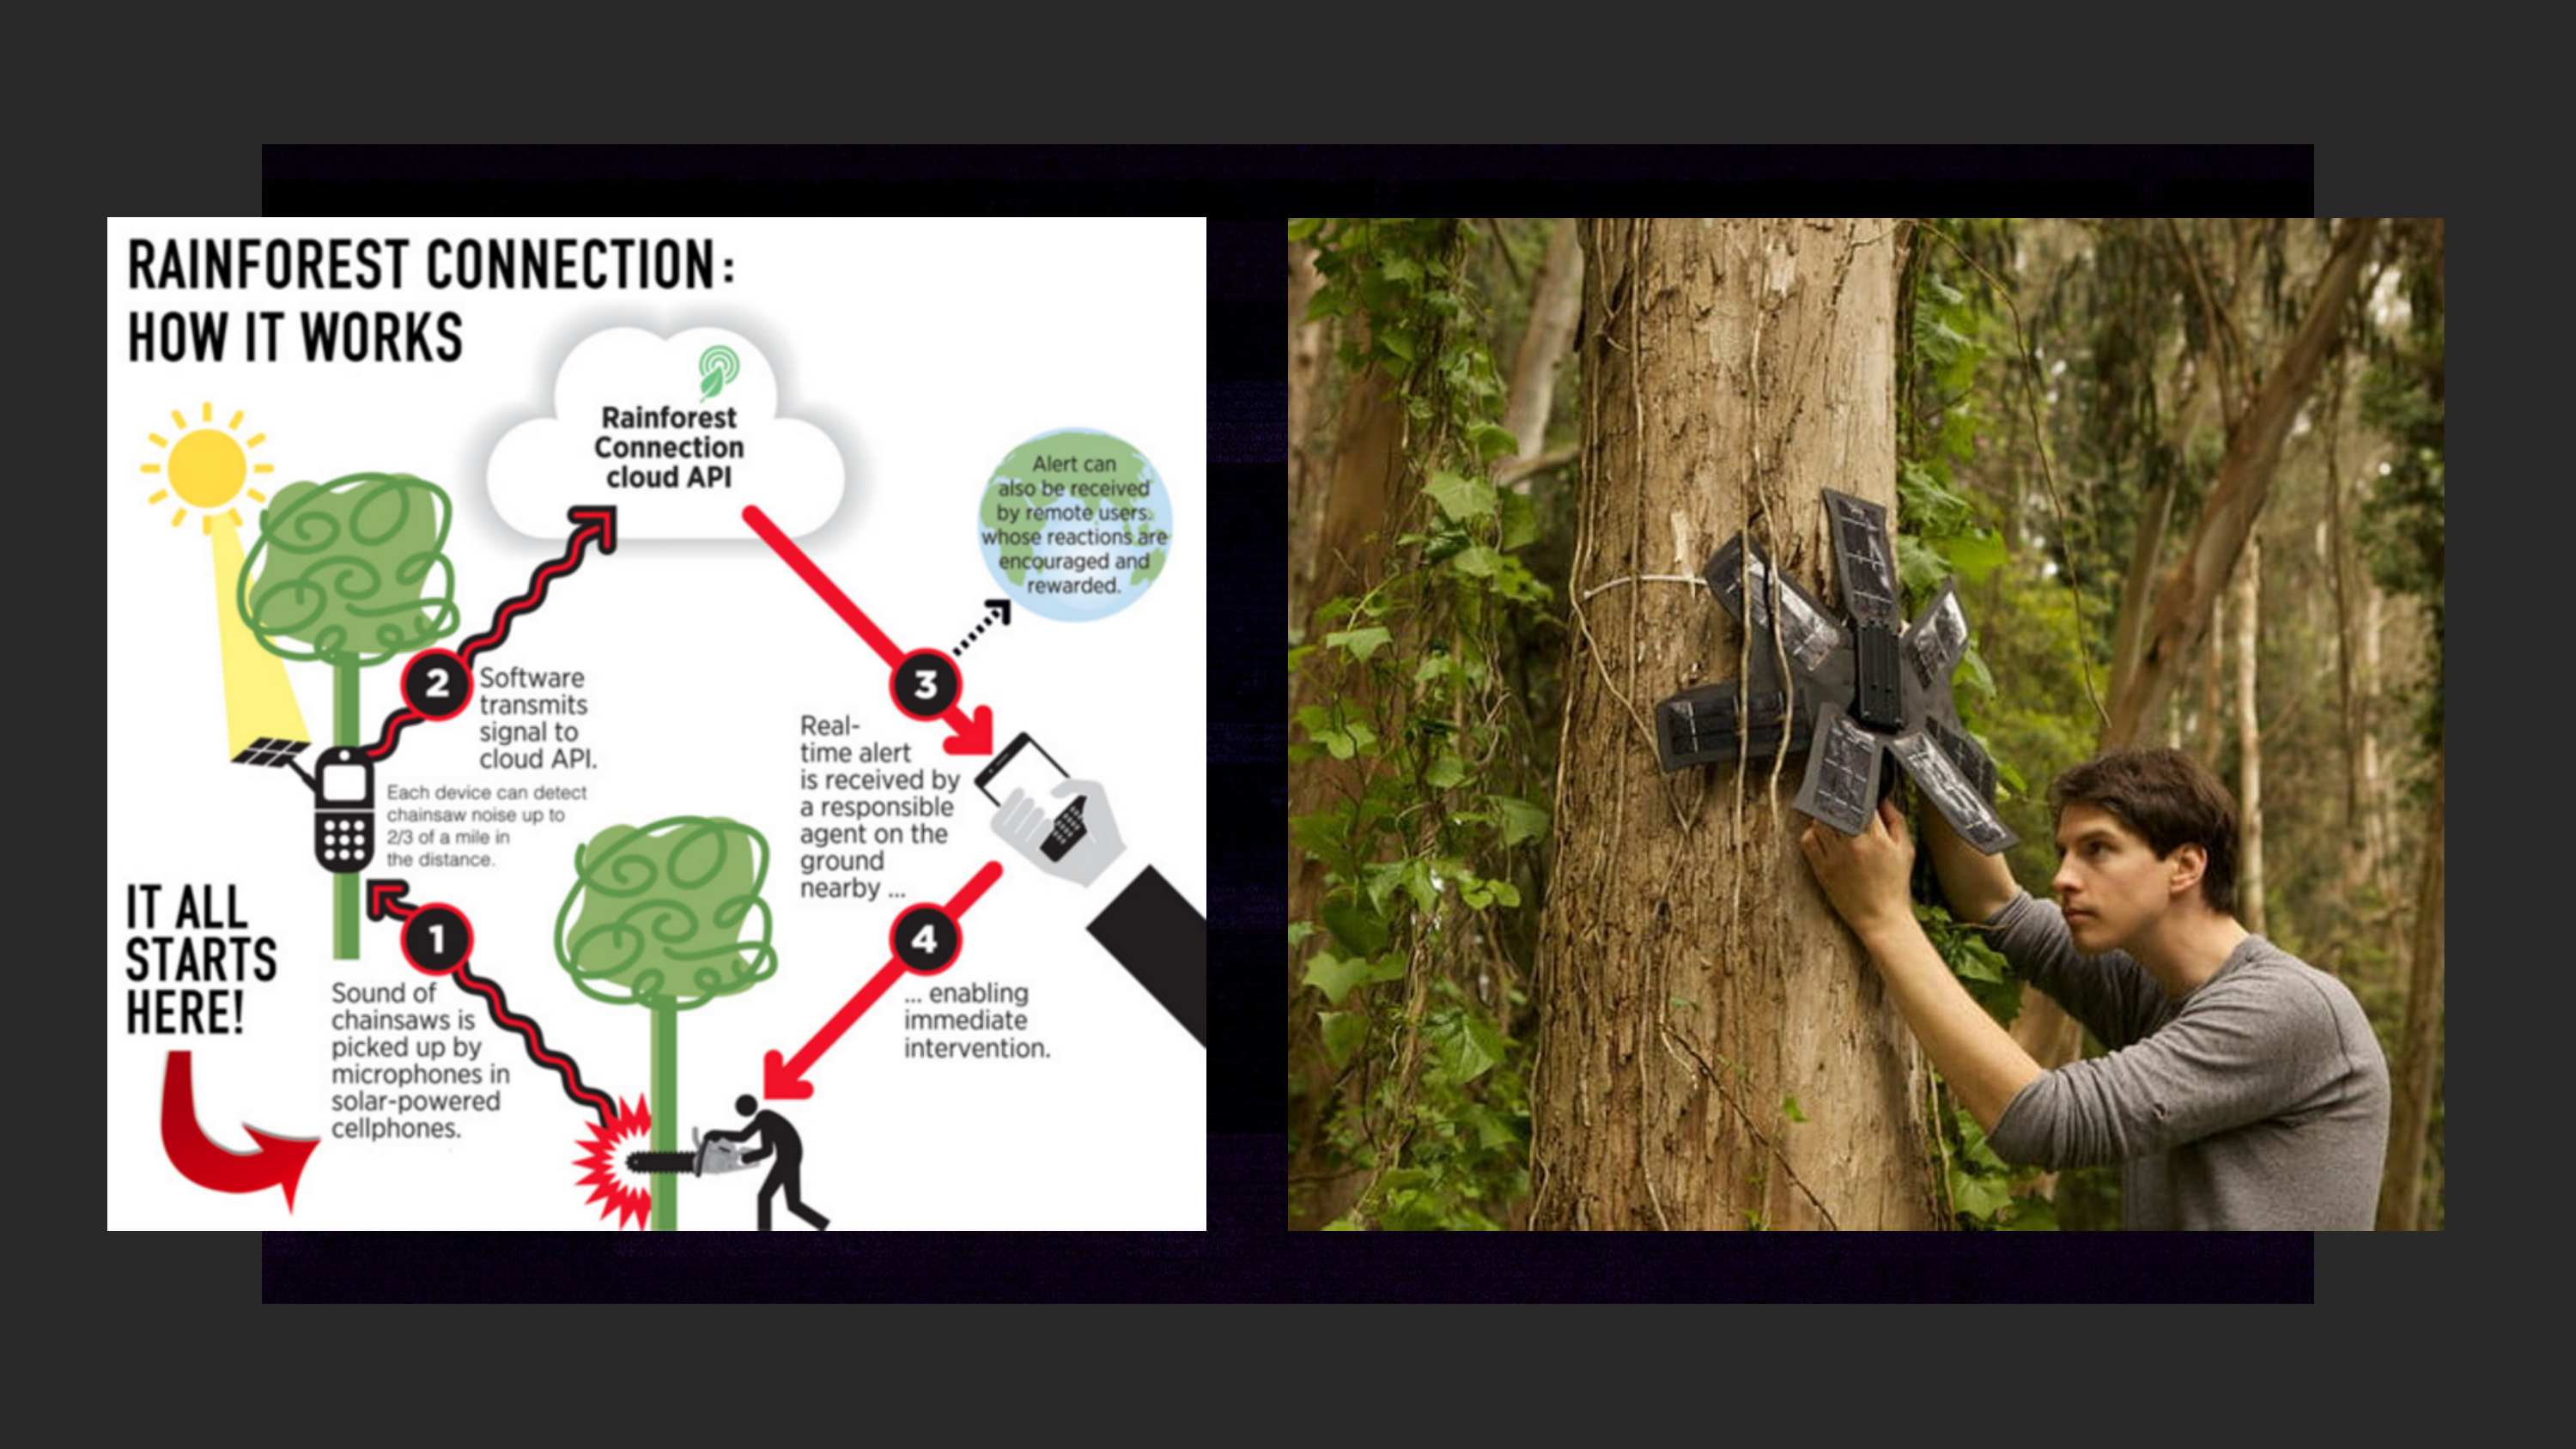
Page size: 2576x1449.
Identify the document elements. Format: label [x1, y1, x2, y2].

picture [107, 144, 2445, 1304]
